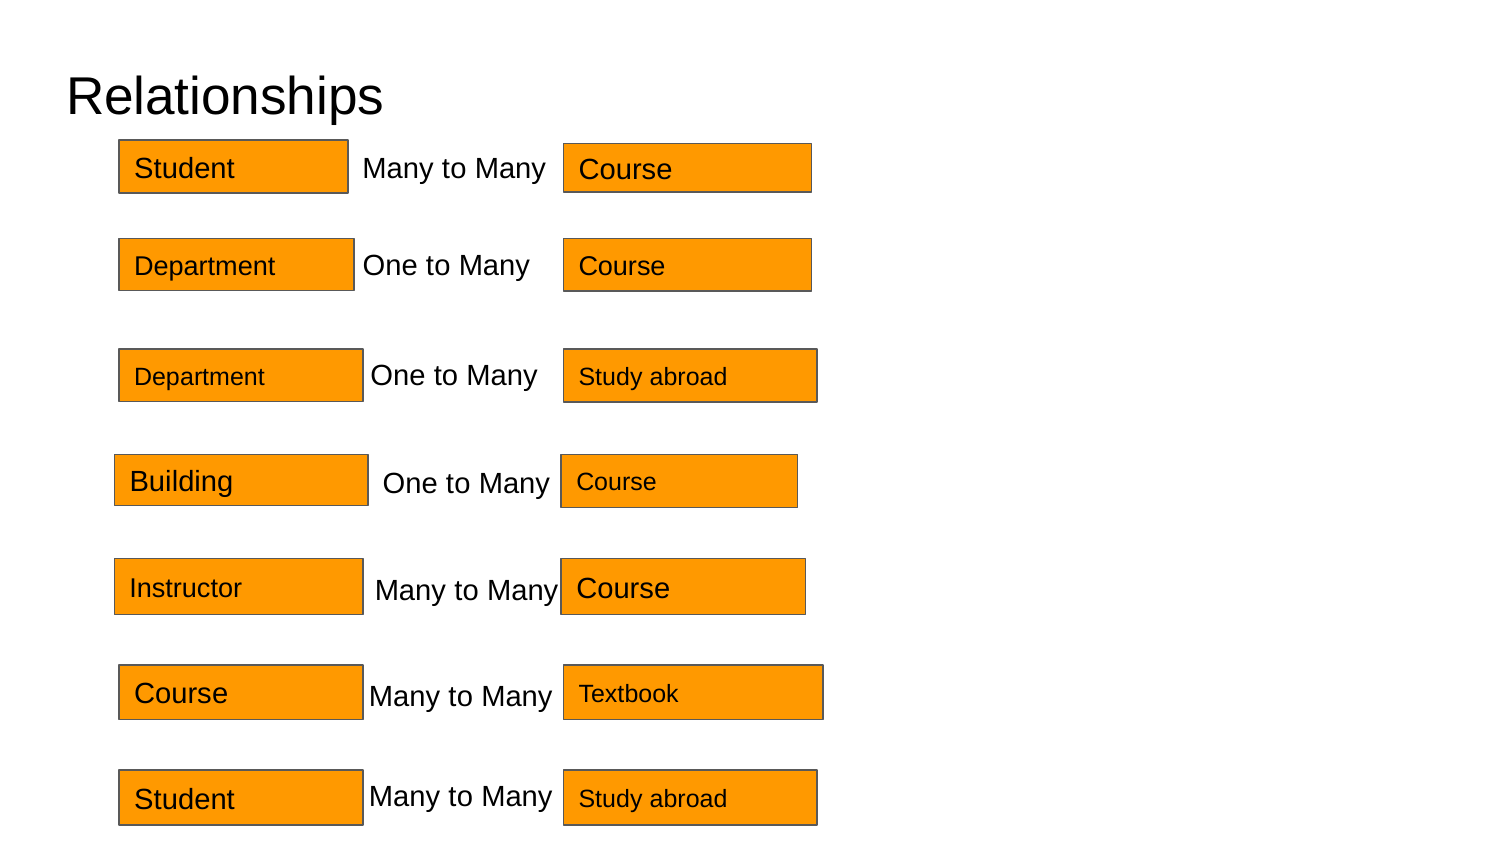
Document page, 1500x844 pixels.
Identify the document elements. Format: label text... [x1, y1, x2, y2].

text_box Textbook [563, 664, 823, 720]
text_box Department [119, 238, 355, 291]
text_box Many to Many [354, 669, 771, 720]
text_box Instructor [114, 558, 364, 615]
text_box Many to Many [354, 769, 644, 820]
title Relationships [51, 46, 1449, 141]
text_box Student [119, 140, 348, 194]
text_box Course [563, 238, 812, 292]
text_box Many to Many [360, 564, 584, 614]
text_box One to Many [368, 457, 584, 507]
text_box One to Many [347, 238, 564, 289]
text_box Study abroad [563, 348, 818, 402]
text_box Course [561, 558, 806, 615]
text_box Course [119, 664, 364, 720]
text_box One to Many [355, 348, 773, 399]
text_box Study abroad [563, 769, 818, 825]
text_box Course [561, 454, 798, 508]
text_box Many to Many [347, 141, 562, 192]
text_box Department [119, 348, 364, 402]
text_box Student [119, 770, 364, 825]
text_box Course [563, 143, 812, 192]
text_box Building [114, 454, 368, 506]
